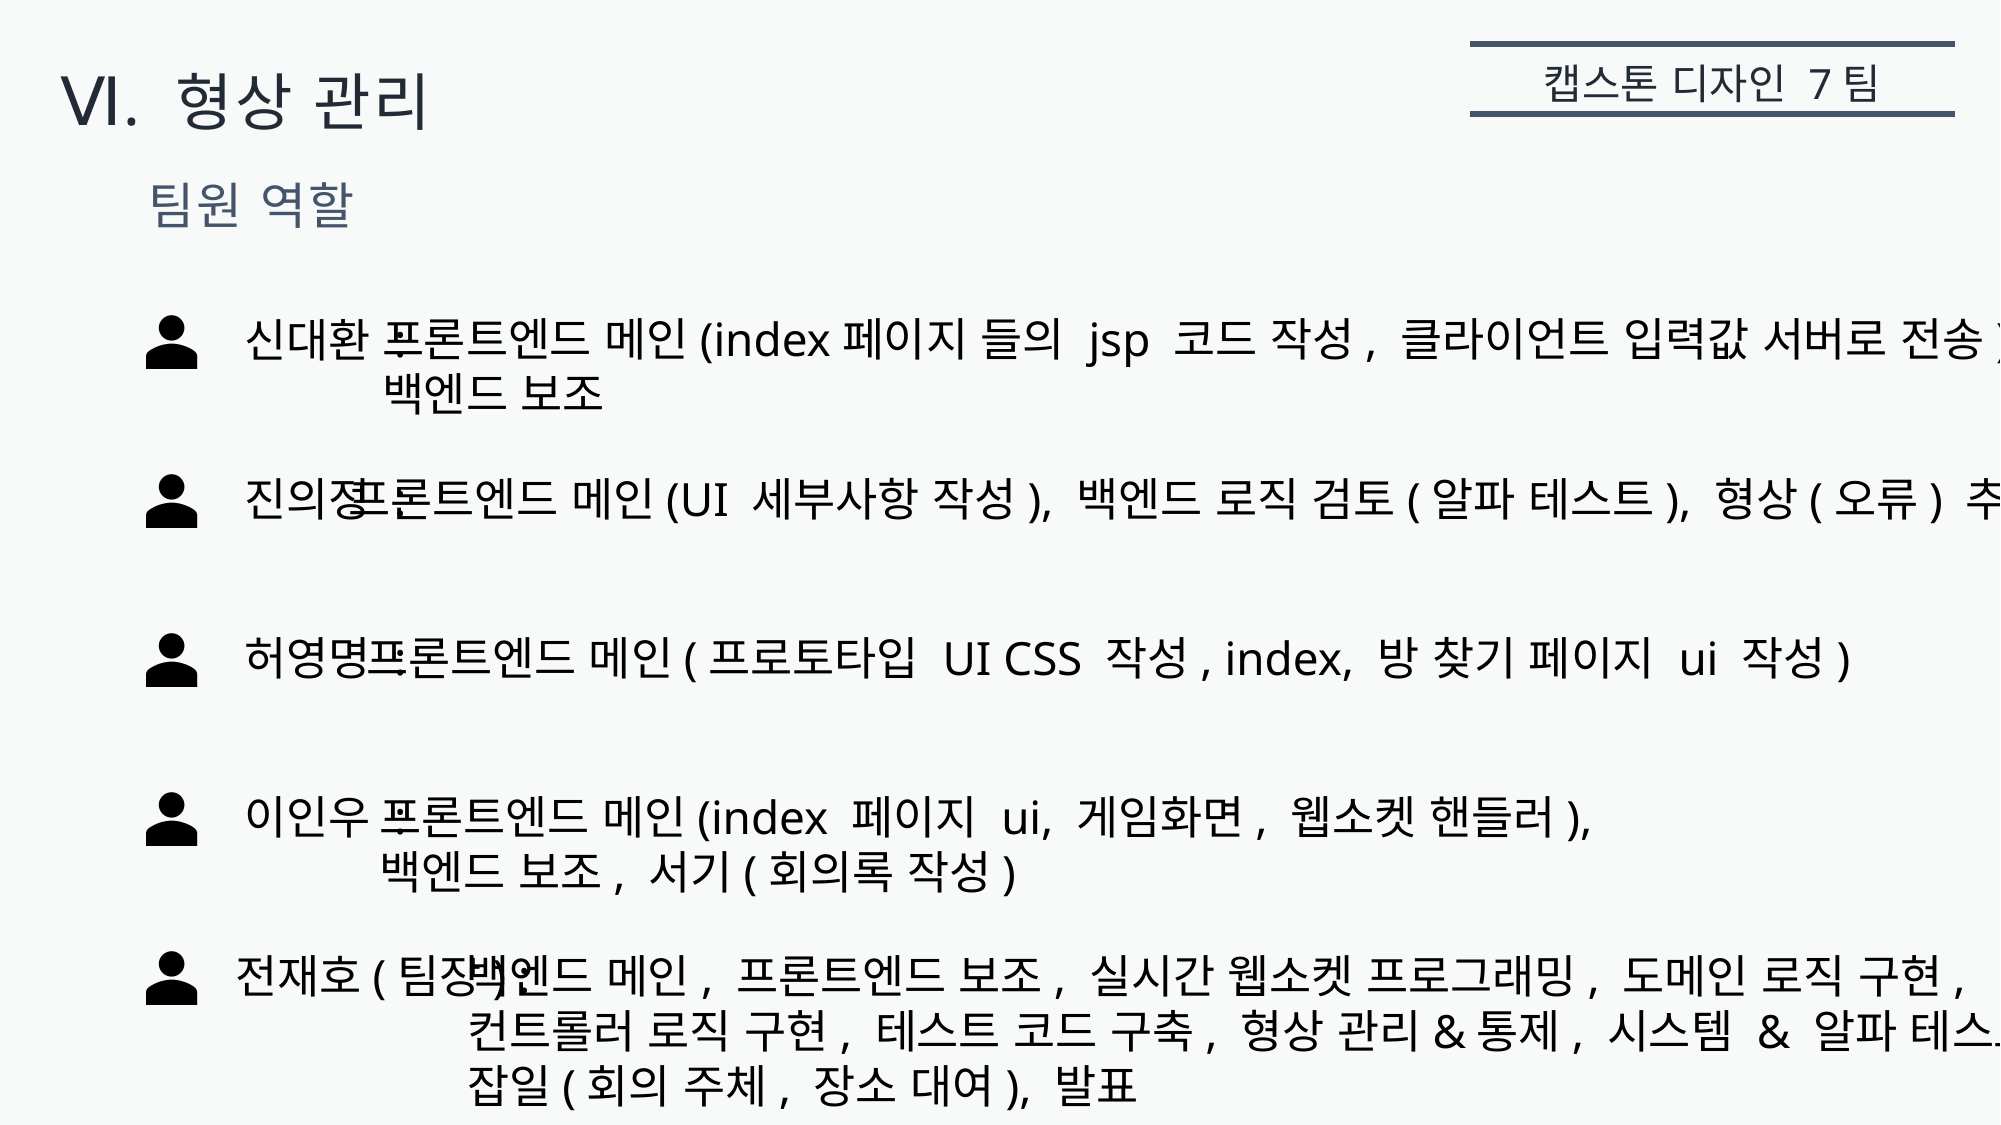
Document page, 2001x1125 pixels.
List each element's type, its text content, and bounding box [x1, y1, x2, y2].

text_box 프론트엔드 메인(프로토타입 UI CSS 작성, index, 방 찾기 페이지 ui 작성) [416, 622, 1866, 692]
text_box 프론트엔드 메인(UI 세부사항 작성), 백엔드 로직 검토(알파 테스트), 형상(오류) 추적 [416, 463, 2000, 533]
text_box 팀원 역할 [133, 167, 933, 243]
text_box 프론트엔드 메인(index 페이지 ui, 게임화면, 웹소켓 핸들러), 백엔드 보조, 서기(회의록 작성) [364, 781, 1608, 906]
text_box Ⅵ. 형상 관리 [45, 50, 619, 146]
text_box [133, 463, 416, 539]
text_box 백엔드 메인, 프론트엔드 보조, 실시간 웹소켓 프로그래밍, 도메인 로직 구현, 컨트롤러 로직 구현, 테스트 코드 구축, 형상 관리&통제, 시스템 & 알파 테스트, 잡일(회의 주체, 장소 대여), 발표 [452, 939, 2000, 1125]
text_box 프론트엔드 메인(index페이지 들의 jsp 코드 작성, 클라이언트 입력값 서버로 전송), 백엔드 보조 [367, 303, 2000, 429]
text_box 캡스톤 디자인 7팀 [1470, 50, 1955, 114]
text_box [133, 780, 416, 857]
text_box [133, 622, 416, 698]
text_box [133, 303, 416, 380]
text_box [133, 940, 531, 1017]
